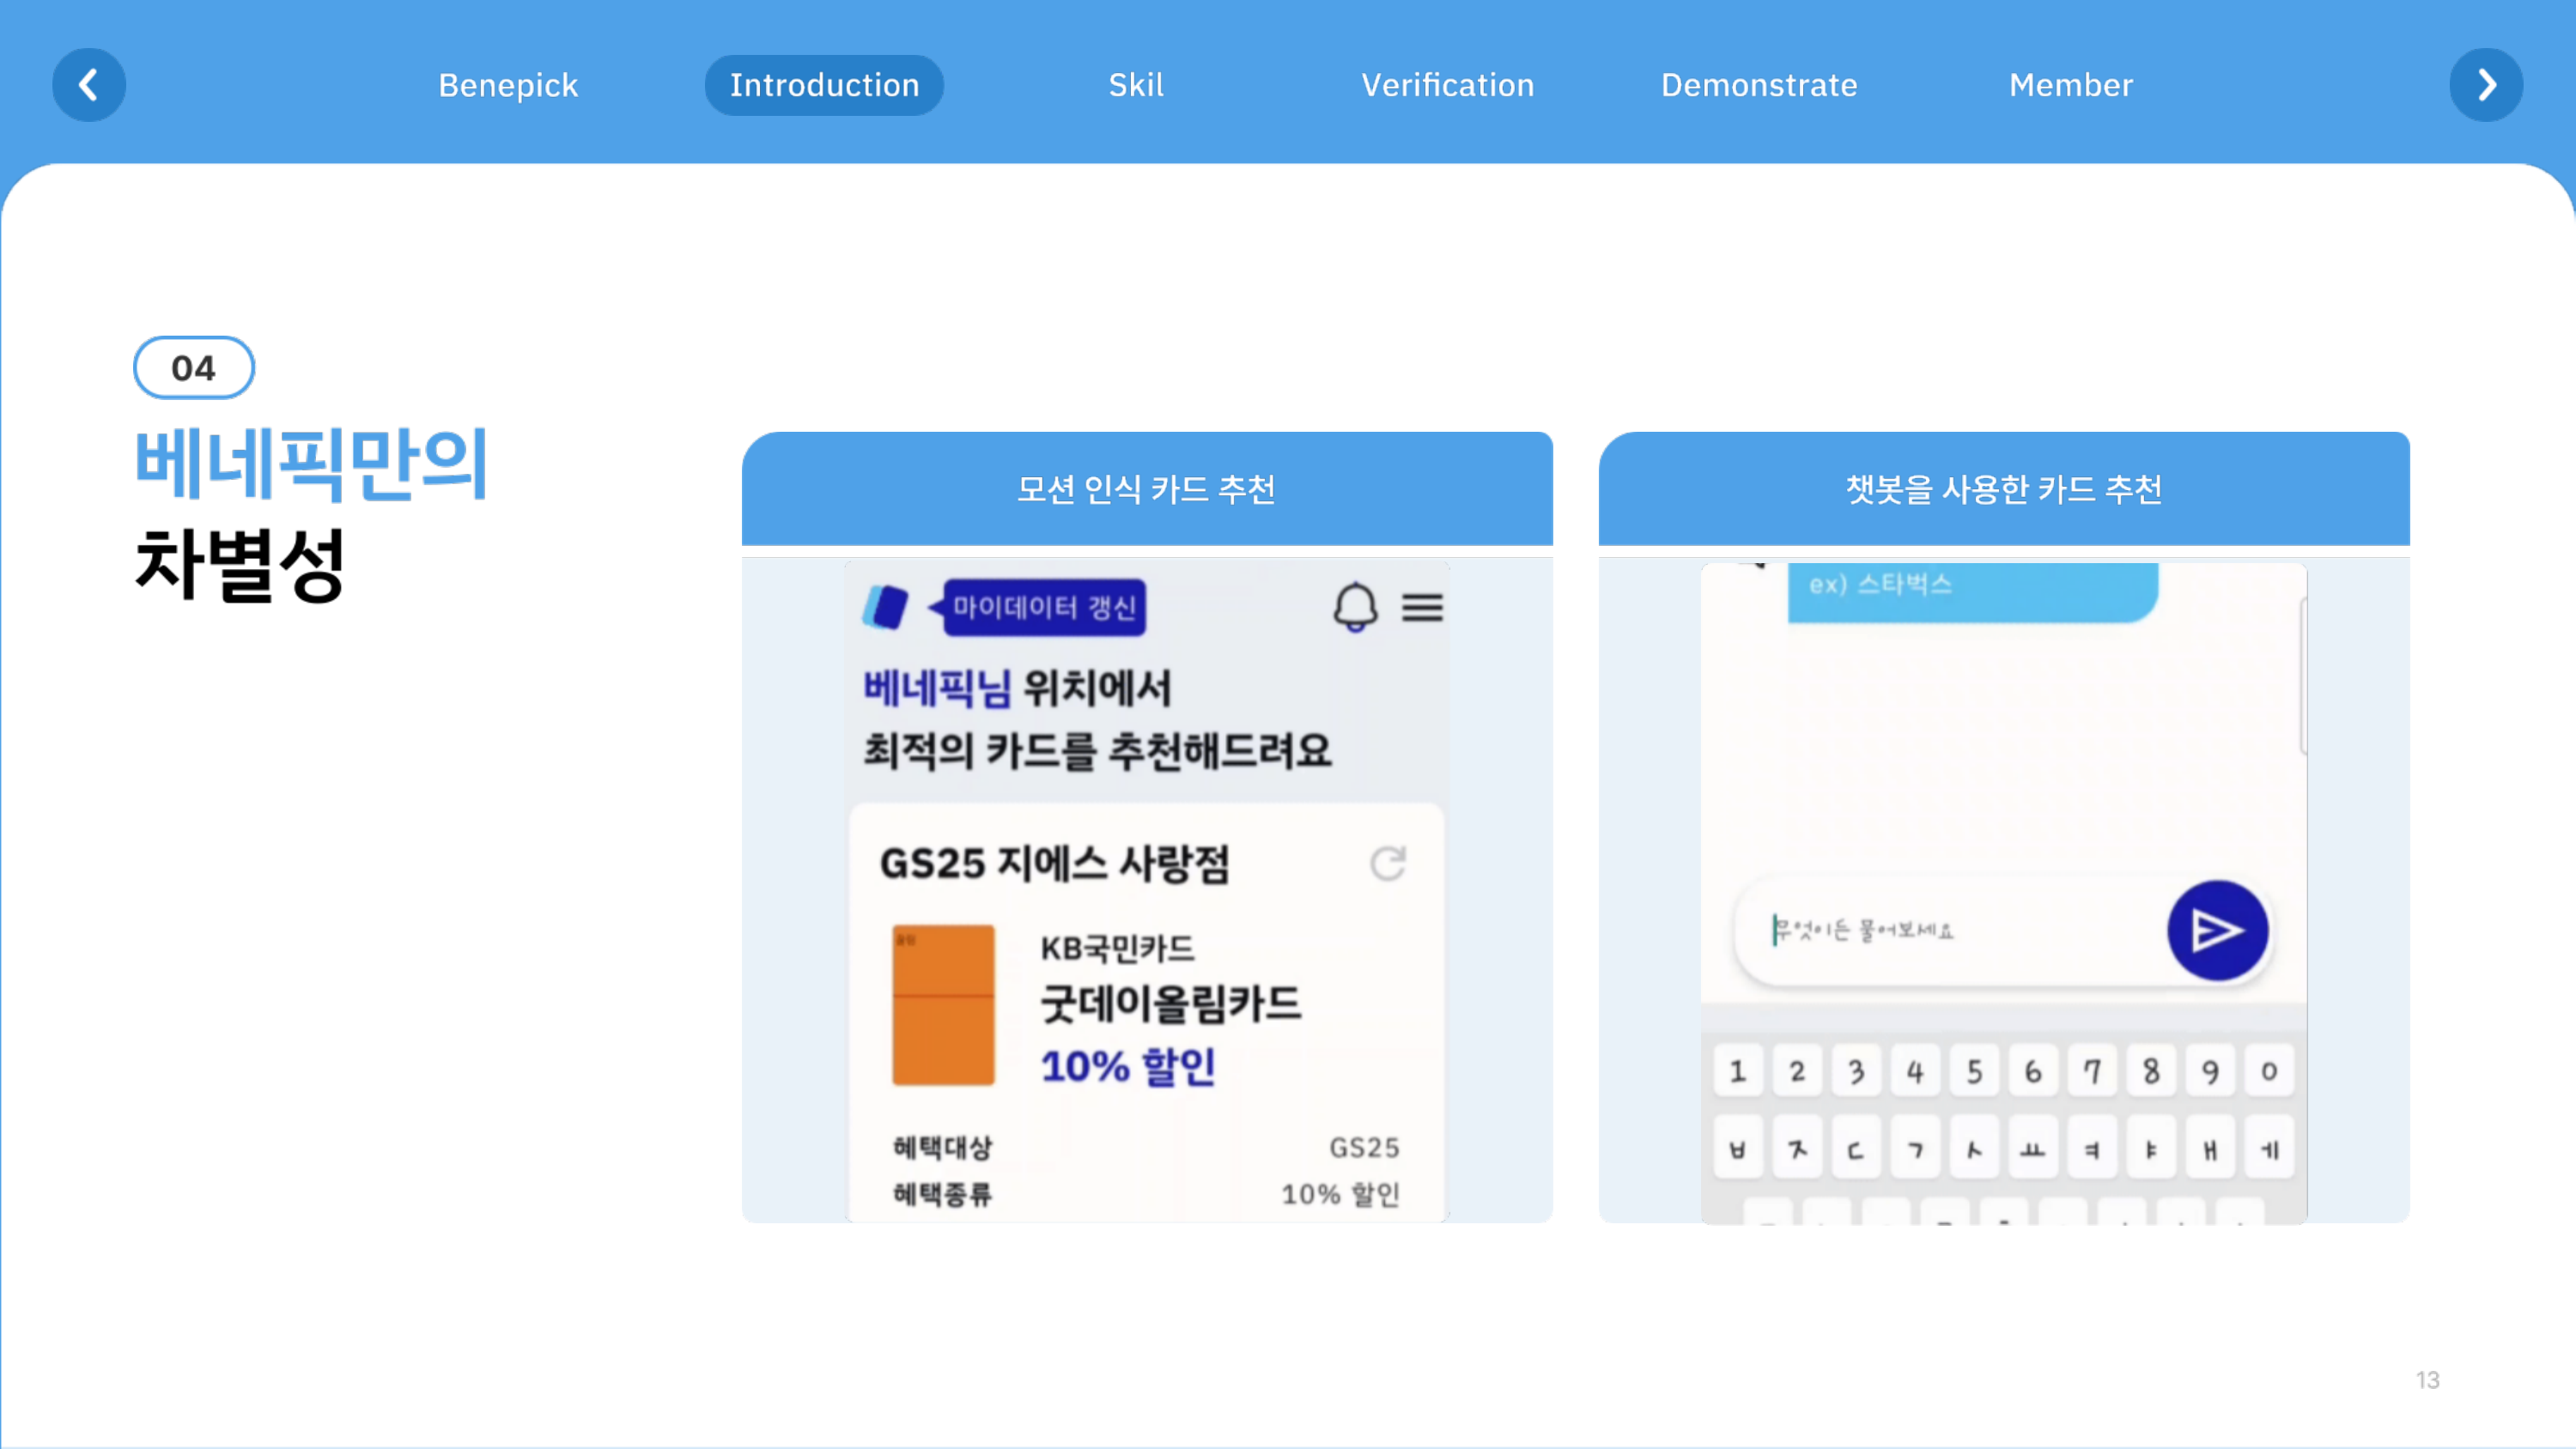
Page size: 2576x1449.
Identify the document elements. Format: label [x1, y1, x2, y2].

text_box [1599, 432, 2411, 1224]
picture [1946, 1351, 2576, 1417]
text_box [133, 335, 257, 400]
text_box [2450, 47, 2524, 122]
text_box [843, 561, 1451, 1224]
picture [310, 45, 2231, 142]
text_box [742, 432, 1553, 1224]
picture [1577, 456, 2320, 545]
text_box [52, 47, 126, 122]
text_box [1701, 563, 2309, 1226]
picture [691, 456, 1461, 545]
text_box [0, 162, 2576, 1449]
picture [107, 365, 569, 697]
